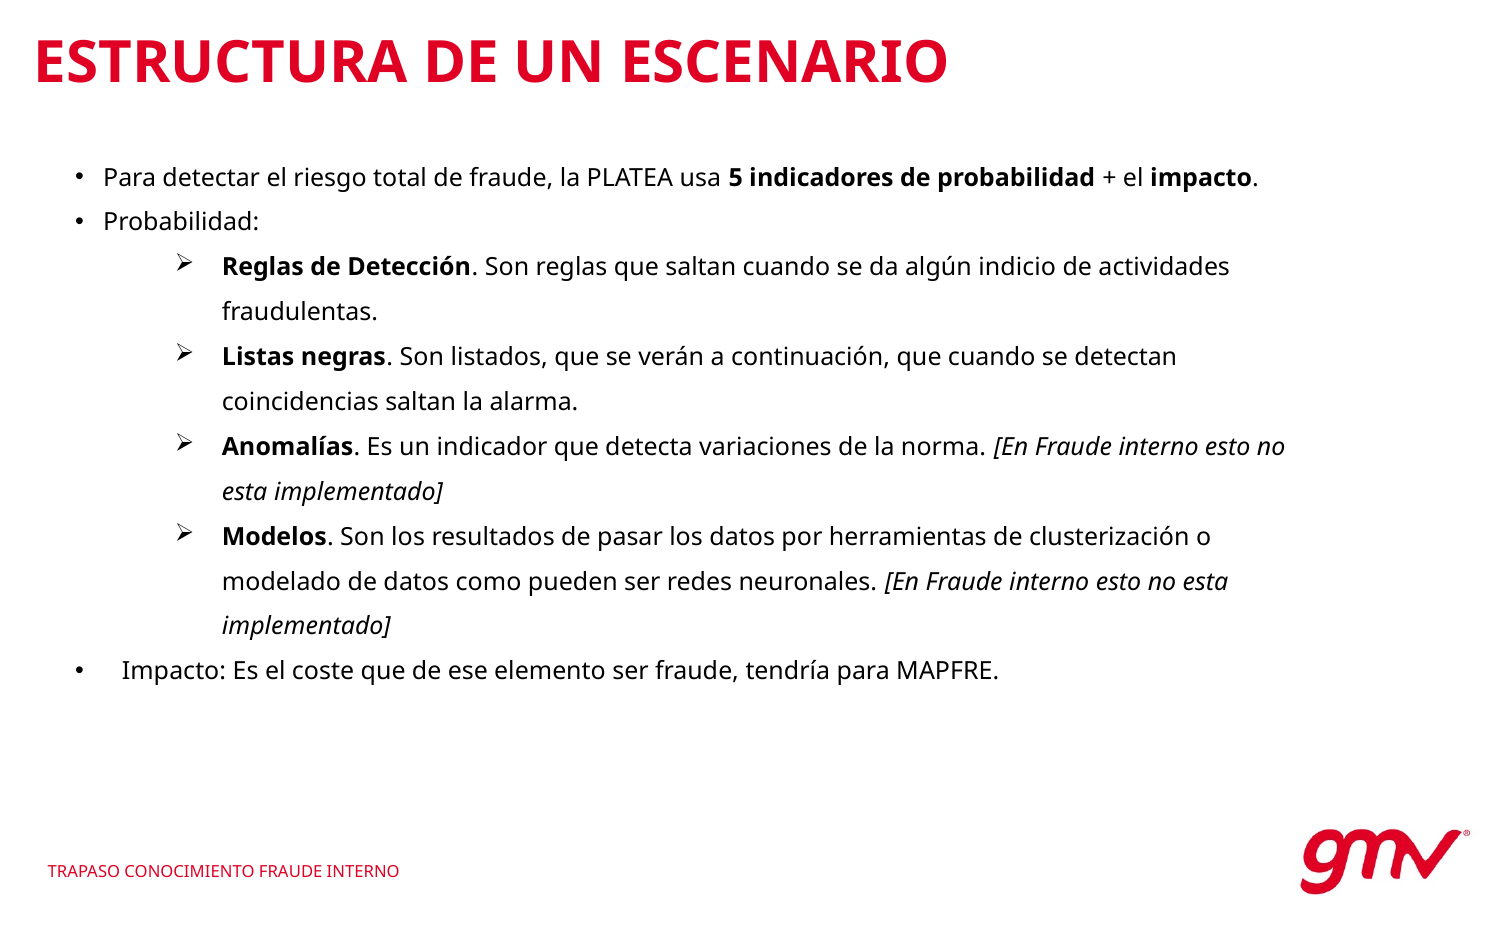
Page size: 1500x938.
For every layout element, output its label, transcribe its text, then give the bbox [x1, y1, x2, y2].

footer TRAPASO CONOCIMIENTO FRAUDE INTERNO [47, 842, 460, 881]
text_box Para detectar el riesgo total de fraude, la PLATEA usa 5 indicadores de probabilidad + el impacto. Probabilidad: Reglas de Detección. Son reglas que saltan cuando se da algún indicio de actividades fraudulentas. Listas negras. Son listados, que se verán a continuación, que cuando se detectan coincidencias saltan la alarma. Anomalías. Es un indicador que detecta variaciones de la norma. [En Fraude interno esto no esta implementado] Modelos. Son los resultados de pasar los datos por herramientas de clusterización o modelado de datos como pueden ser redes neuronales. [En Fraude interno esto no esta implementado] Impacto: Es el coste que de ese elemento ser fraude, tendría para MAPFRE. [75, 146, 1335, 685]
picture [1272, 796, 1498, 927]
text_box ESTRUCTURA DE UN ESCENARIO [33, 42, 1461, 101]
